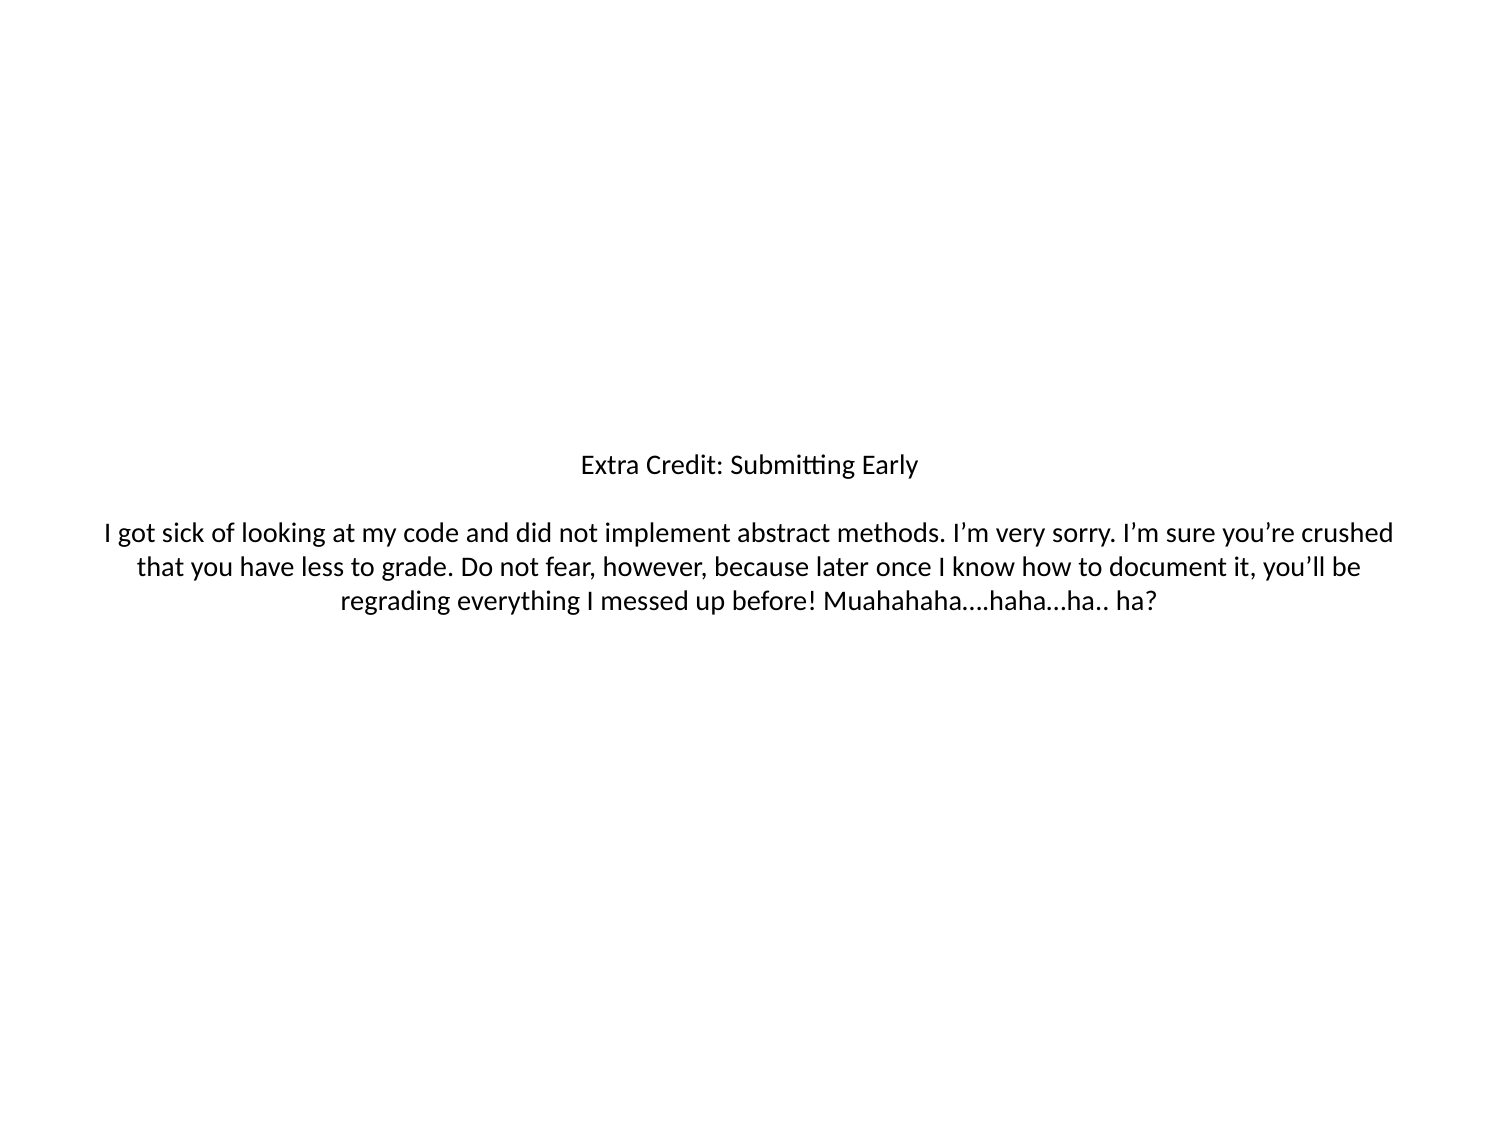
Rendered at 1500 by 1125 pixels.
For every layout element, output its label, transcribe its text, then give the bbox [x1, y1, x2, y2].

title Extra Credit: Submitting Early I got sick of looking at my code and did not implement abstract methods. I’m very sorry. I’m sure you’re crushed that you have less to grade. Do not fear, however, because later once I know how to document it, you’ll be regrading everything I messed up before! Muahahaha….haha…ha.. ha? [75, 437, 1425, 625]
